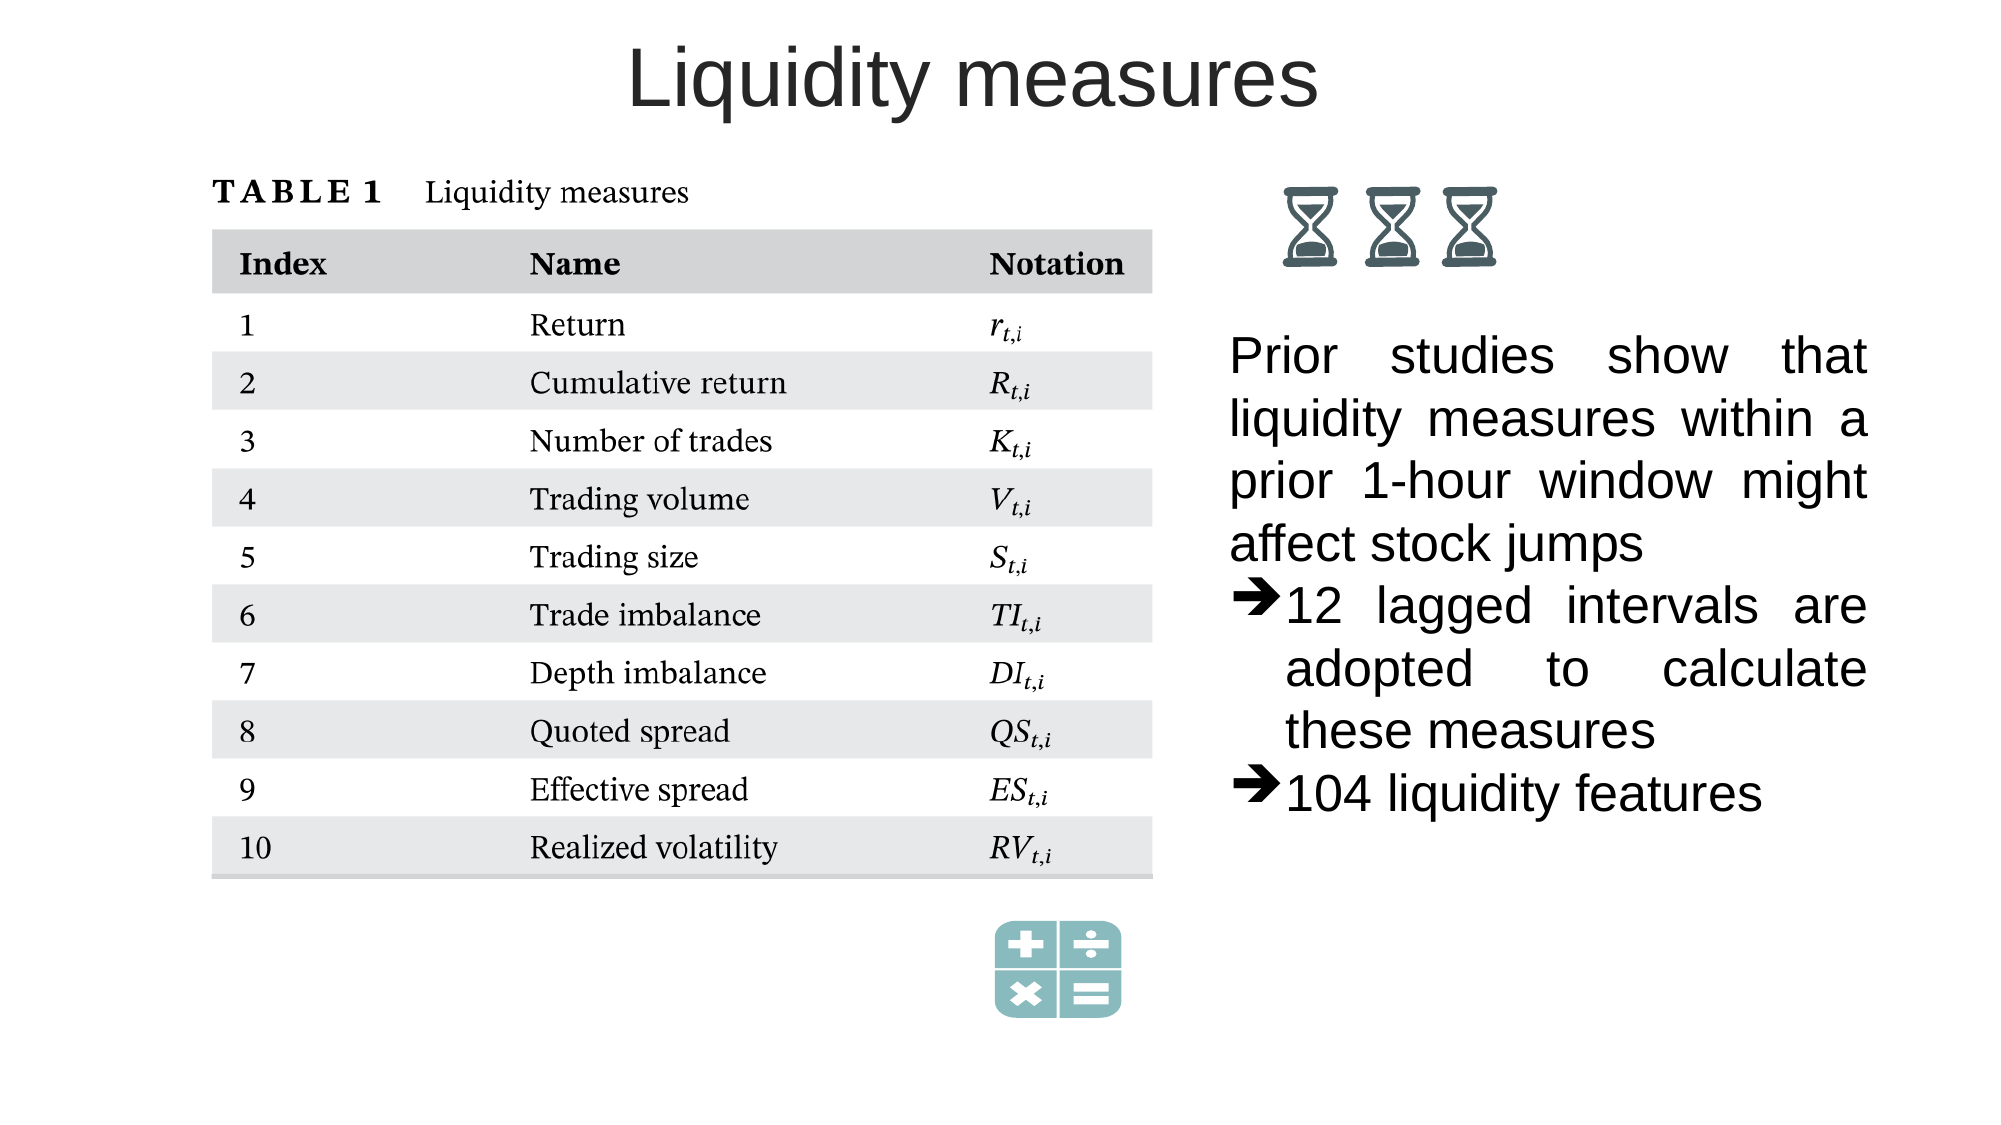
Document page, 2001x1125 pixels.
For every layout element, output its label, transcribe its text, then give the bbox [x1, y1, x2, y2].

text_box [993, 919, 1123, 1019]
text_box Prior studies show that liquidity measures within a prior 1-hour window might affect stock jumps 12 lagged intervals are adopted to calculate these measures 104 liquidity features [1214, 314, 1884, 830]
text_box [1440, 185, 1499, 268]
text_box [1363, 185, 1422, 268]
picture [199, 168, 1172, 892]
text_box [1281, 185, 1340, 268]
list Liquidity measures [23, 20, 1923, 140]
